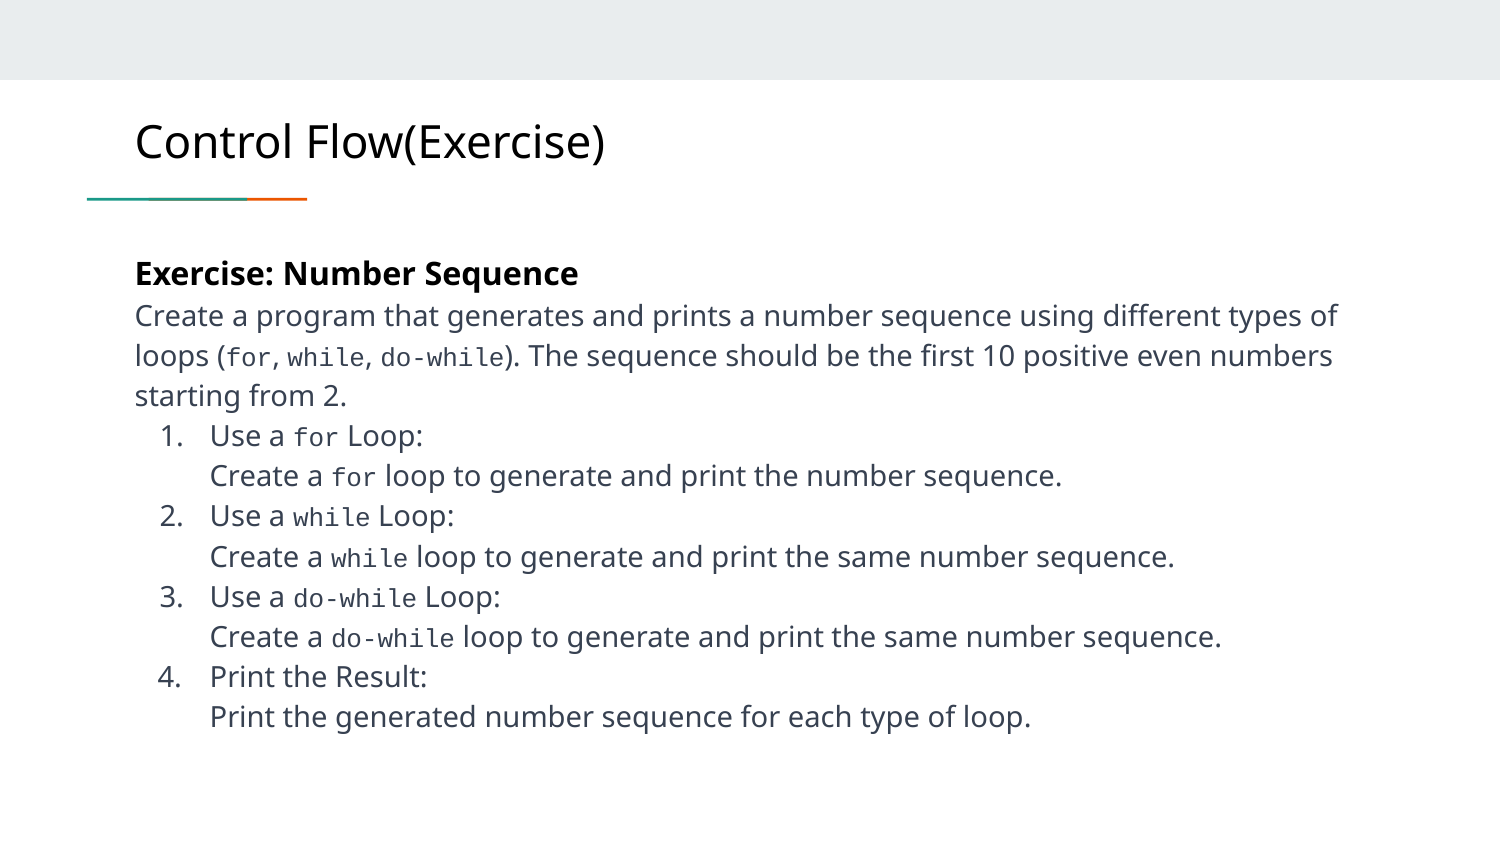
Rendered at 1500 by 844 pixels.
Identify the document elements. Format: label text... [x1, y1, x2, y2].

title Control Flow(Exercise) [119, 89, 1381, 178]
list Exercise: Number Sequence Create a program that generates and prints a number sequence using different types of loops (for, while, do-while). The sequence should be the first 10 positive even numbers starting from 2. Use a for Loop: Create a for loop to generate and print the number sequence. Use a while Loop: Create a while loop to generate and print the same number sequence. Use a do-while Loop: Create a do-while loop to generate and print the same number sequence. Print the Result: Print the generated number sequence for each type of loop. [119, 214, 1381, 712]
